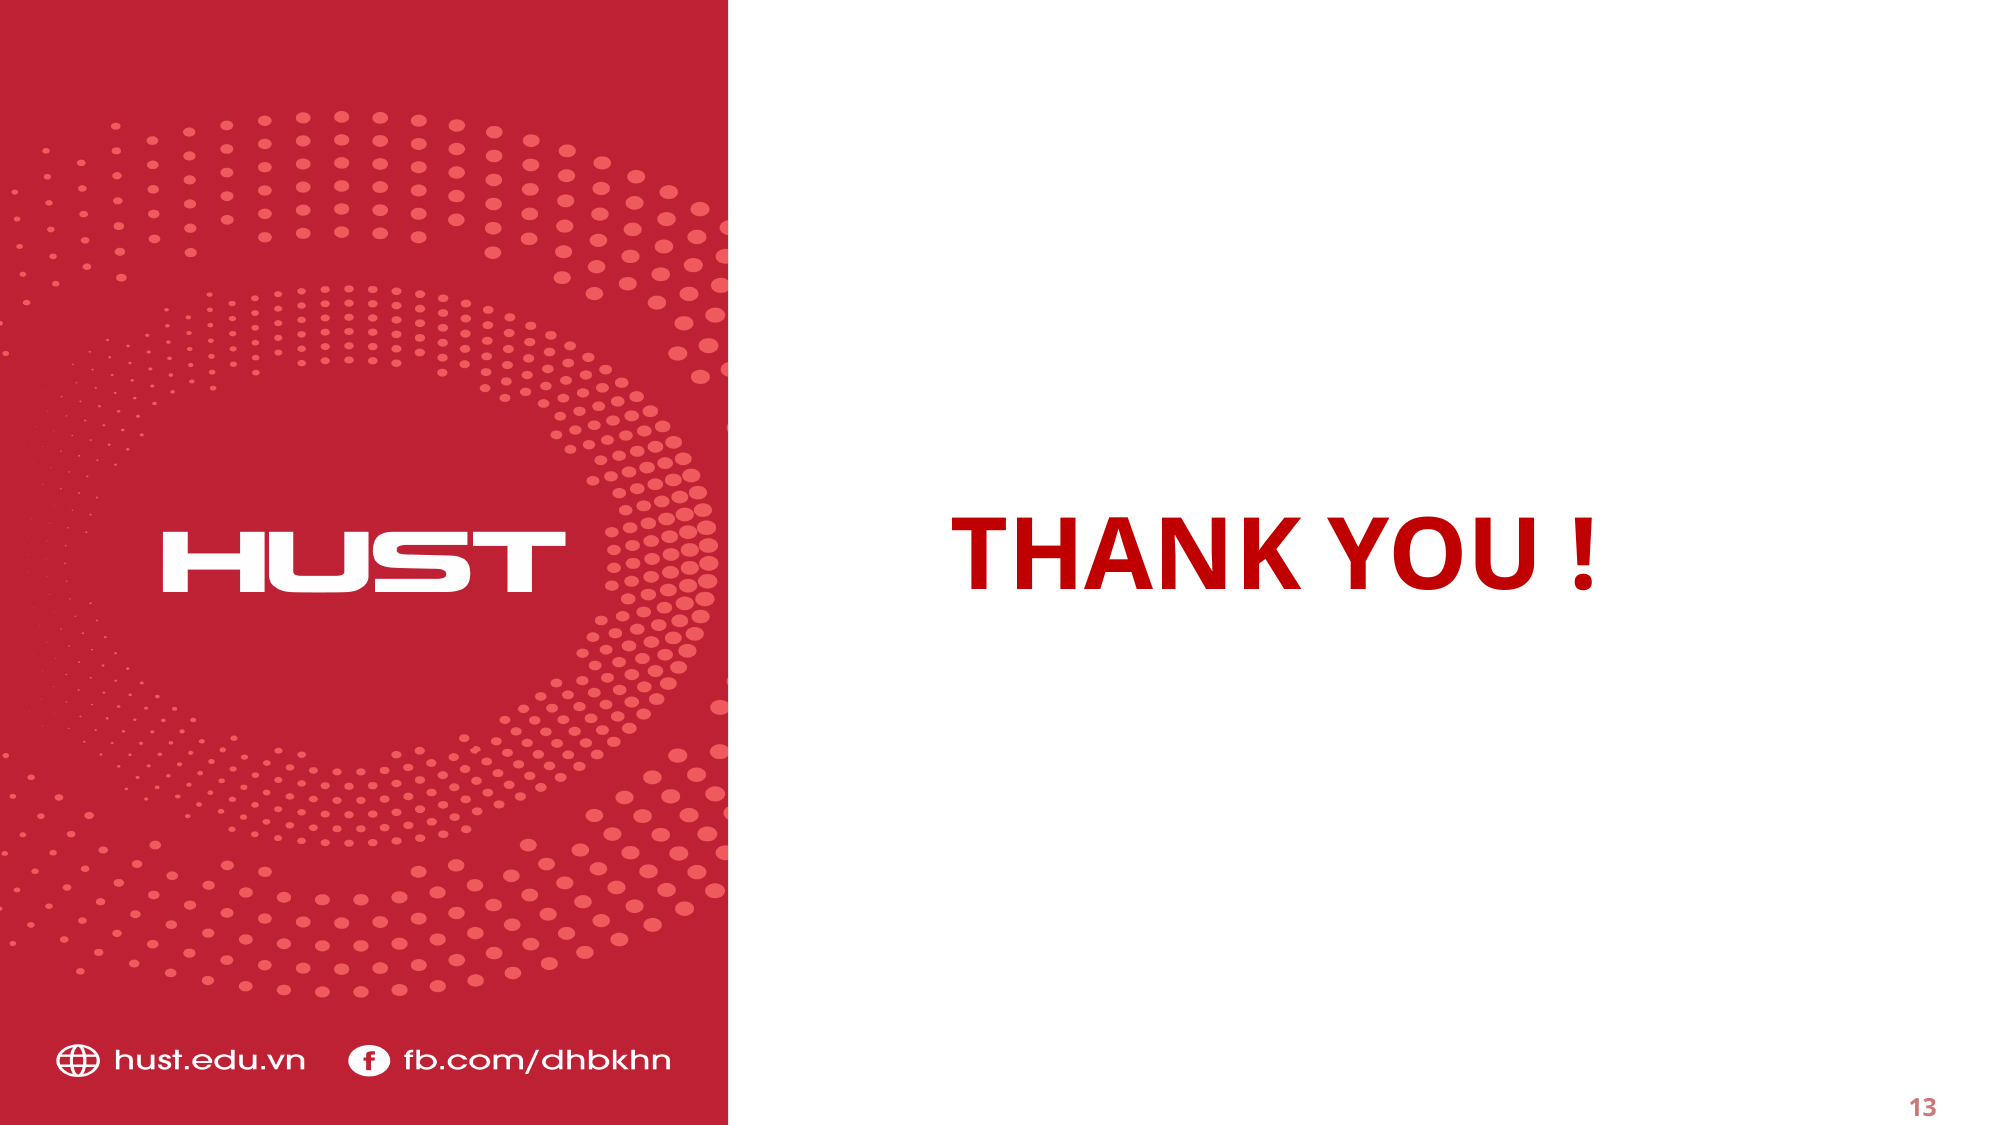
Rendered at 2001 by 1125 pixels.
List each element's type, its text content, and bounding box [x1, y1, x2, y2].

slide_number 15 [1502, 1078, 1953, 1125]
picture [0, 0, 2001, 1125]
text_box THANK YOU ! [935, 495, 1625, 630]
